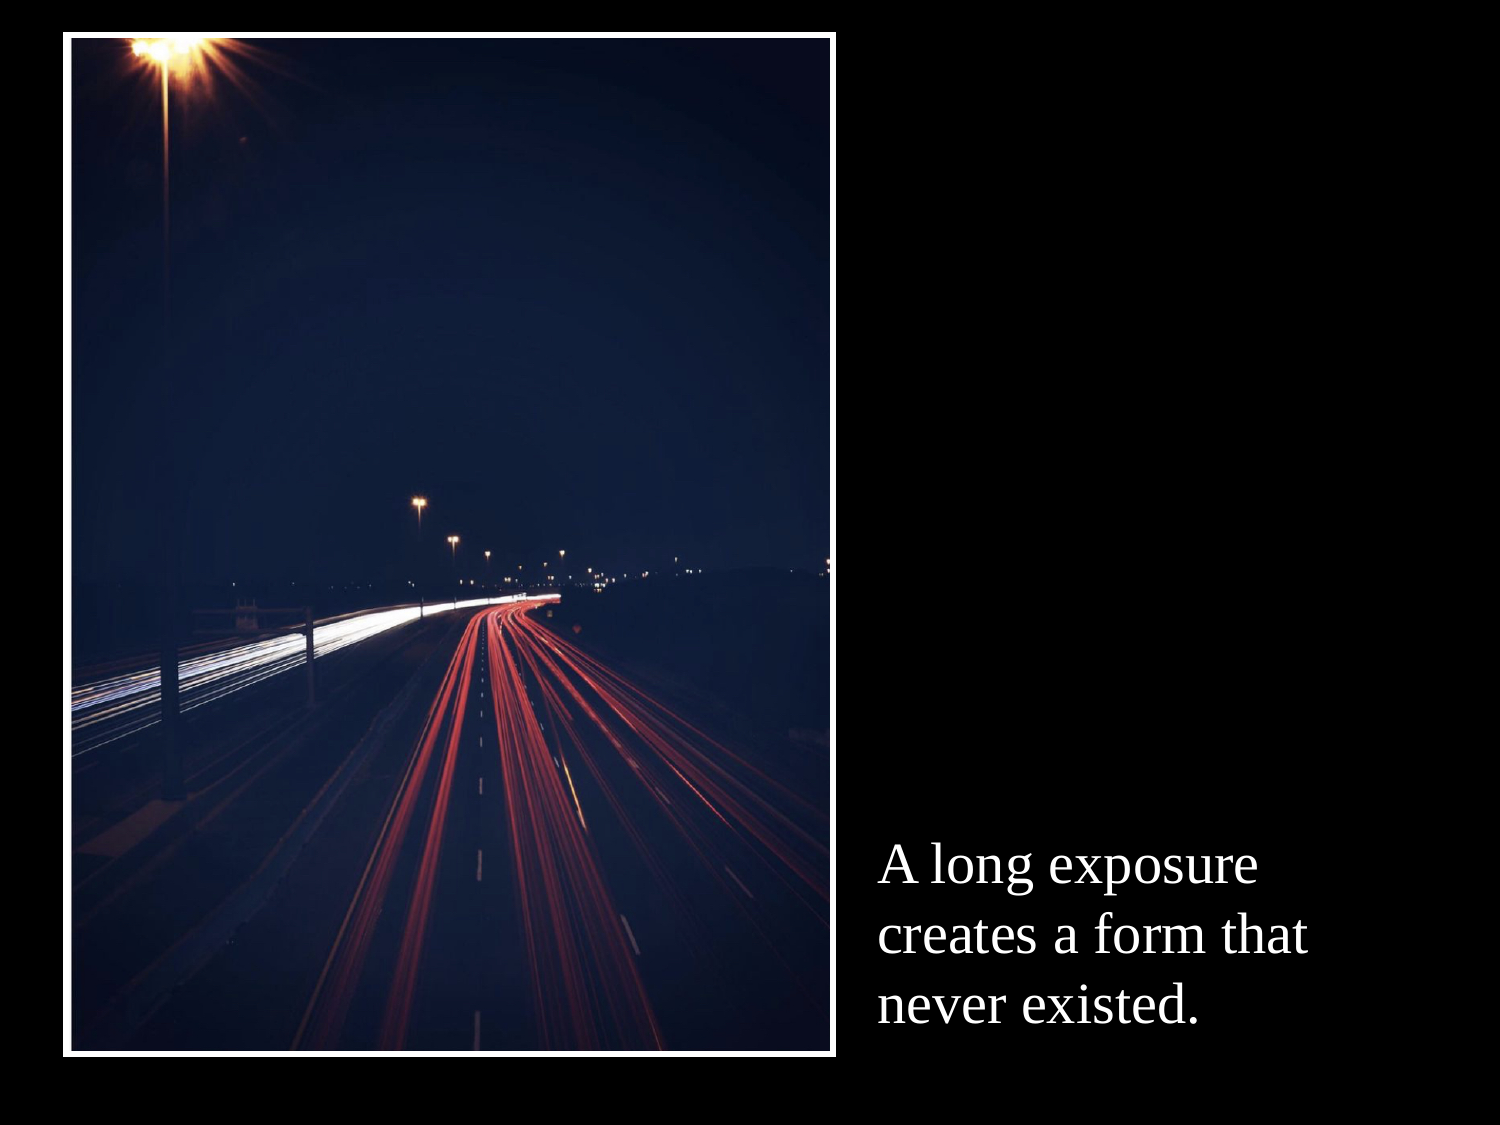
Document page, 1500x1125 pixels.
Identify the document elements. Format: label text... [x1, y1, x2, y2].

list A long exposure creates a form that never existed. [862, 500, 1438, 1050]
picture [68, 37, 831, 1052]
